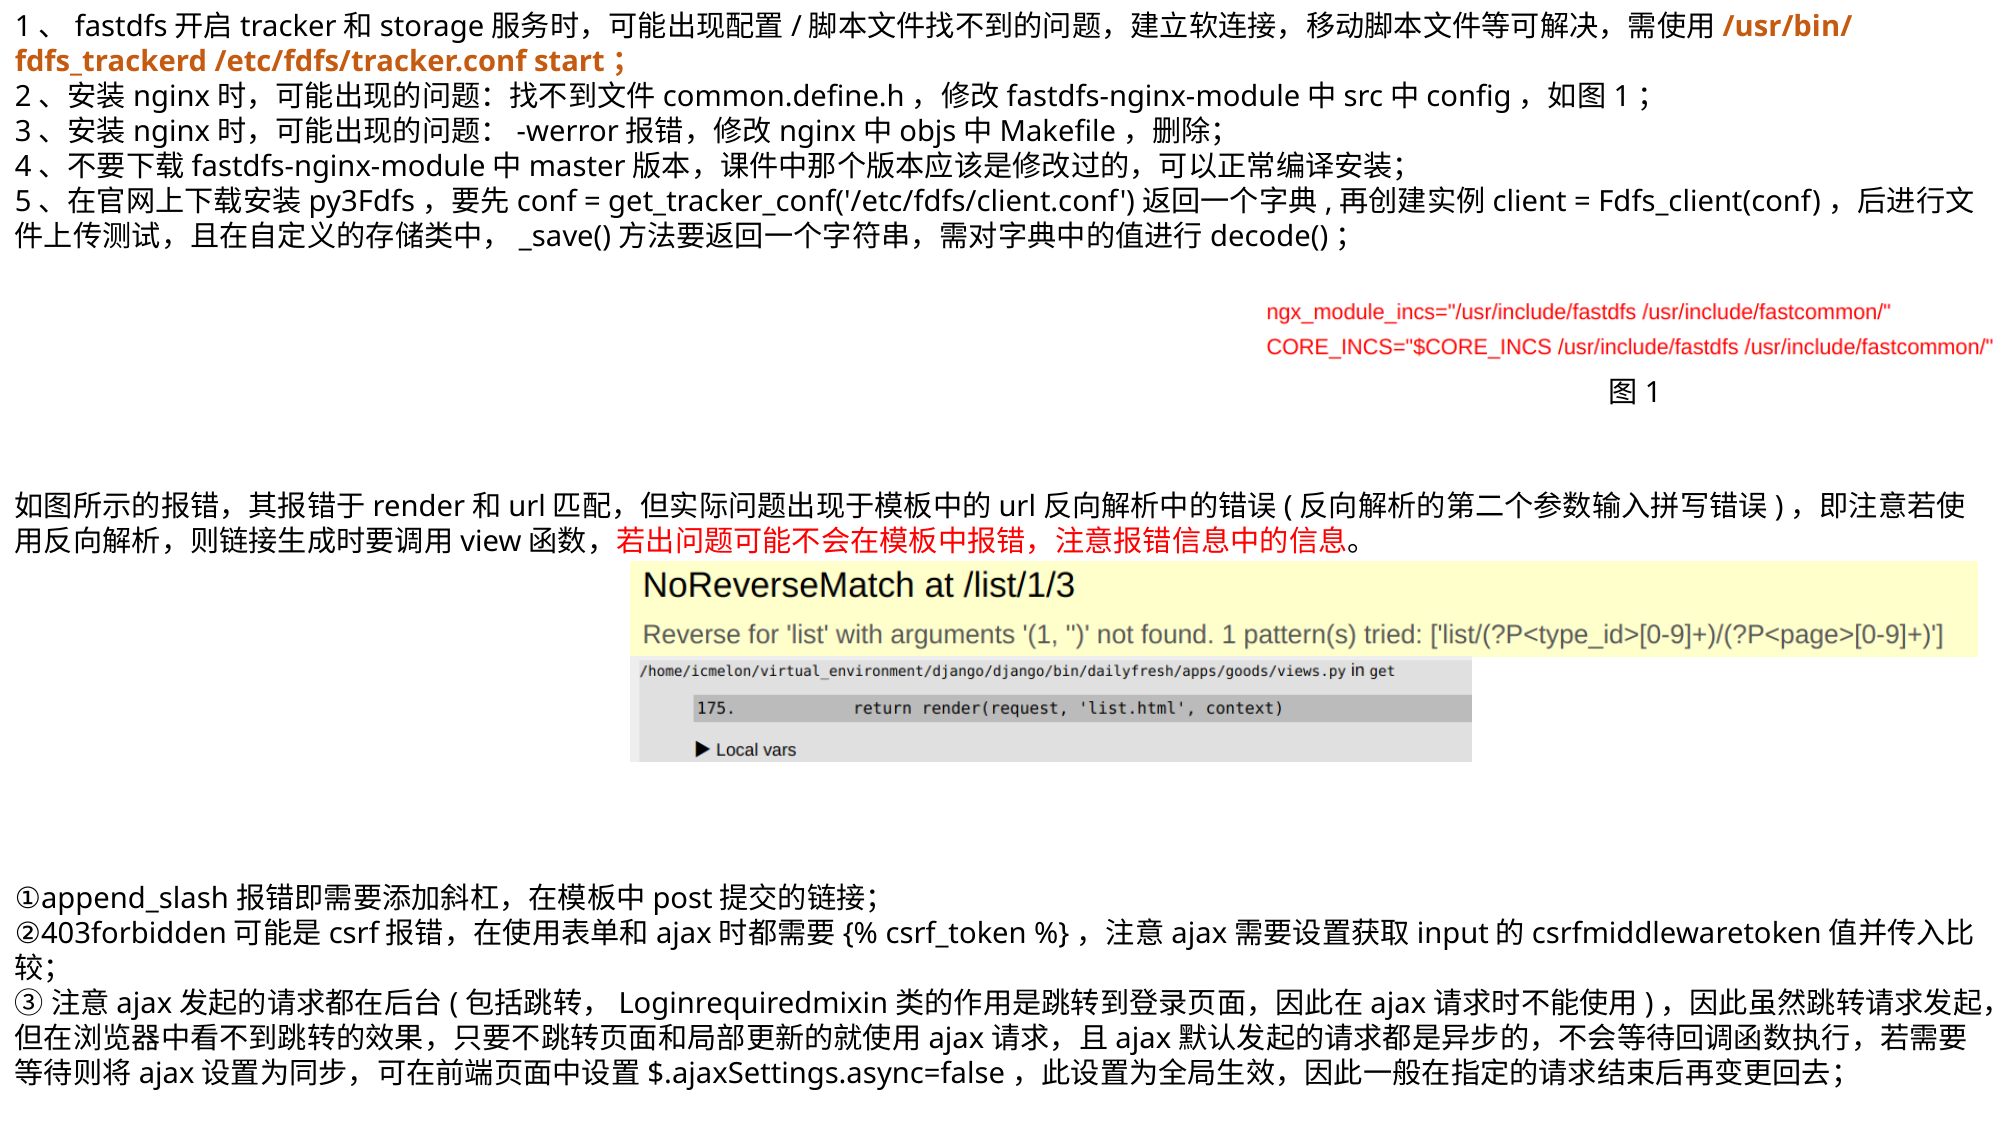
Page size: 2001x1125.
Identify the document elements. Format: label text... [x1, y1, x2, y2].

picture [1265, 299, 2000, 367]
text_box 图1 [1593, 367, 1677, 417]
text_box 如图所示的报错，其报错于render和url匹配，但实际问题出现于模板中的url反向解析中的错误(反向解析的第二个参数输入拼写错误)，即注意若使用反向解析，则链接生成时要调用view函数，若出问题可能不会在模板中报错，注意报错信息中的信息。 [0, 480, 2000, 565]
text_box 1、fastdfs开启tracker和storage服务时，可能出现配置/脚本文件找不到的问题，建立软连接，移动脚本文件等可解决，需使用/usr/bin/fdfs_trackerd /etc/fdfs/tracker.conf start； 2、安装nginx时，可能出现的问题：找不到文件common.define.h，修改fastdfs-nginx-module中src中config，如图1； 3、安装nginx时，可能出现的问题：-werror报错，修改nginx中objs中Makefile，删除； 4、不要下载fastdfs-nginx-module中master版本，课件中那个版本应该是修改过的，可以正常编译安装； 5、在官网上下载安装py3Fdfs，要先conf = get_tracker_conf('/etc/fdfs/client.conf')返回一个字典,再创建实例client = Fdfs_client(conf)，后进行文件上传测试，且在自定义的存储类中，_save()方法要返回一个字符串，需对字典中的值进行decode()； [0, 0, 2000, 260]
text_box ①append_slash报错即需要添加斜杠，在模板中post提交的链接； ②403forbidden可能是csrf报错，在使用表单和ajax时都需要{% csrf_token %}，注意ajax需要设置获取input的csrfmiddlewaretoken值并传入比较； ③注意ajax发起的请求都在后台(包括跳转，Loginrequiredmixin类的作用是跳转到登录页面，因此在ajax请求时不能使用)，因此虽然跳转请求发起，但在浏览器中看不到跳转的效果，只要不跳转页面和局部更新的就使用ajax请求，且ajax默认发起的请求都是异步的，不会等待回调函数执行，若需要等待则将ajax设置为同步，可在前端页面中设置$.ajaxSettings.async=false，此设置为全局生效，因此一般在指定的请求结束后再变更回去； [0, 872, 2000, 1097]
picture [630, 561, 1978, 762]
